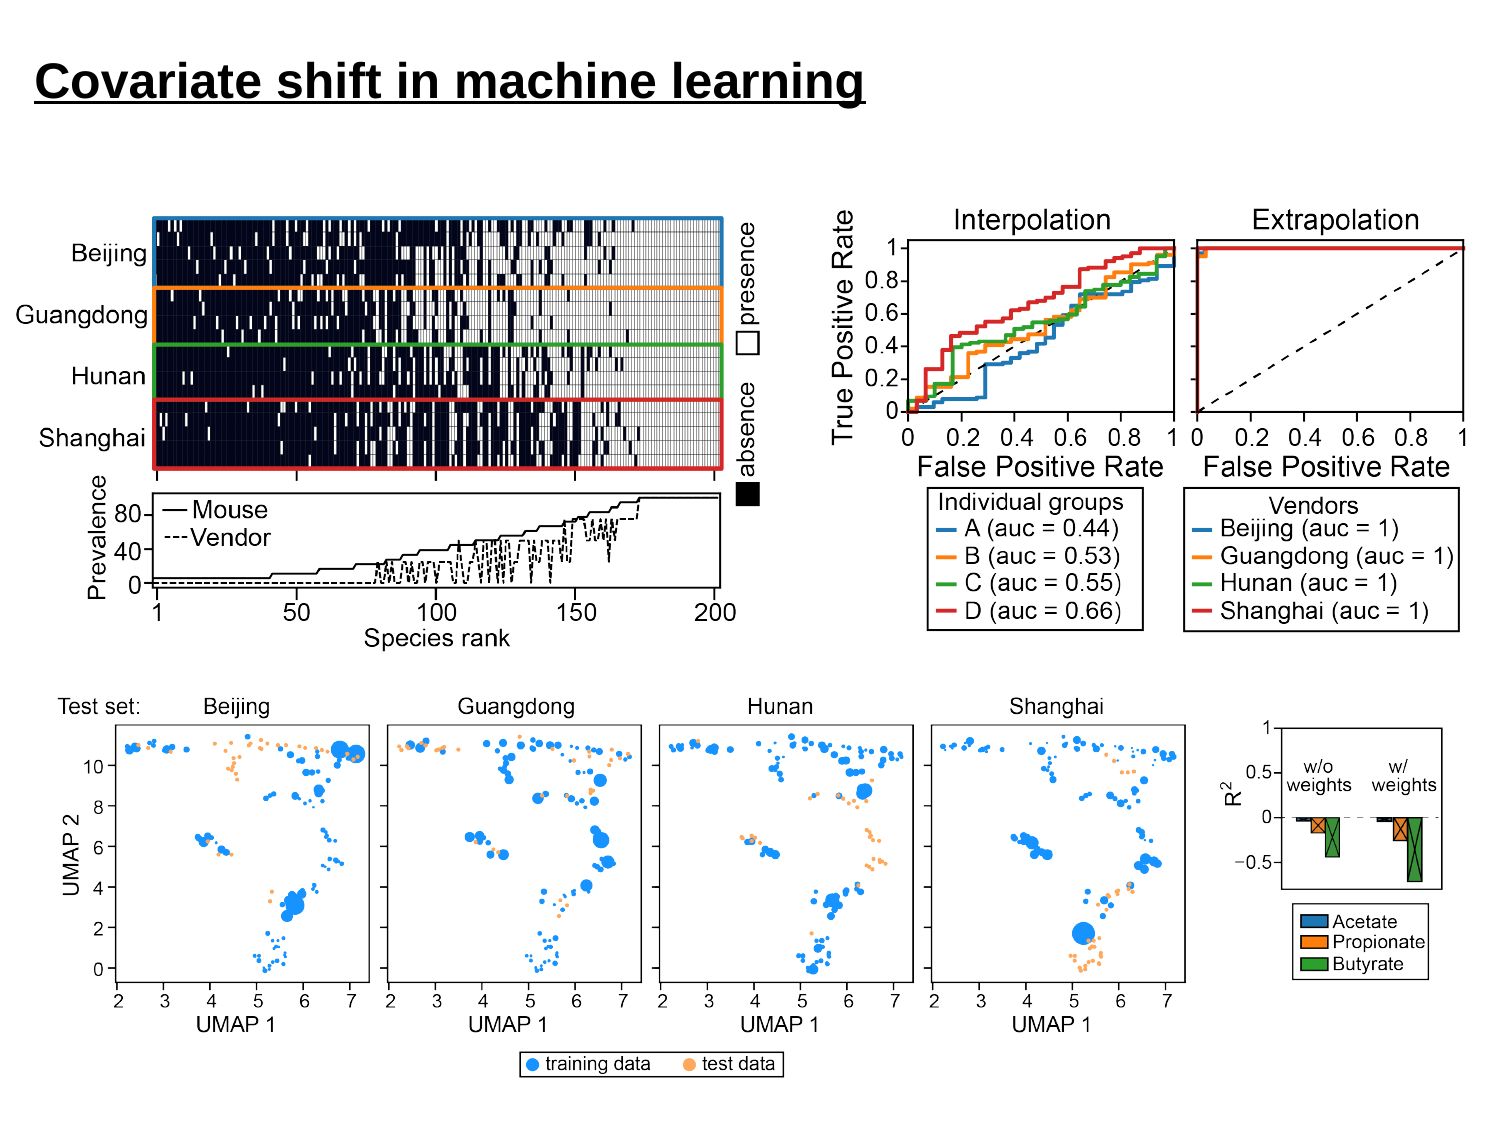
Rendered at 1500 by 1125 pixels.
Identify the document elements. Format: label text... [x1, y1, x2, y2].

text_box Covariate shift in machine learning [0, 40, 901, 116]
picture [815, 186, 1500, 657]
picture [48, 687, 1195, 1084]
picture [0, 193, 789, 664]
picture [1215, 687, 1452, 1084]
